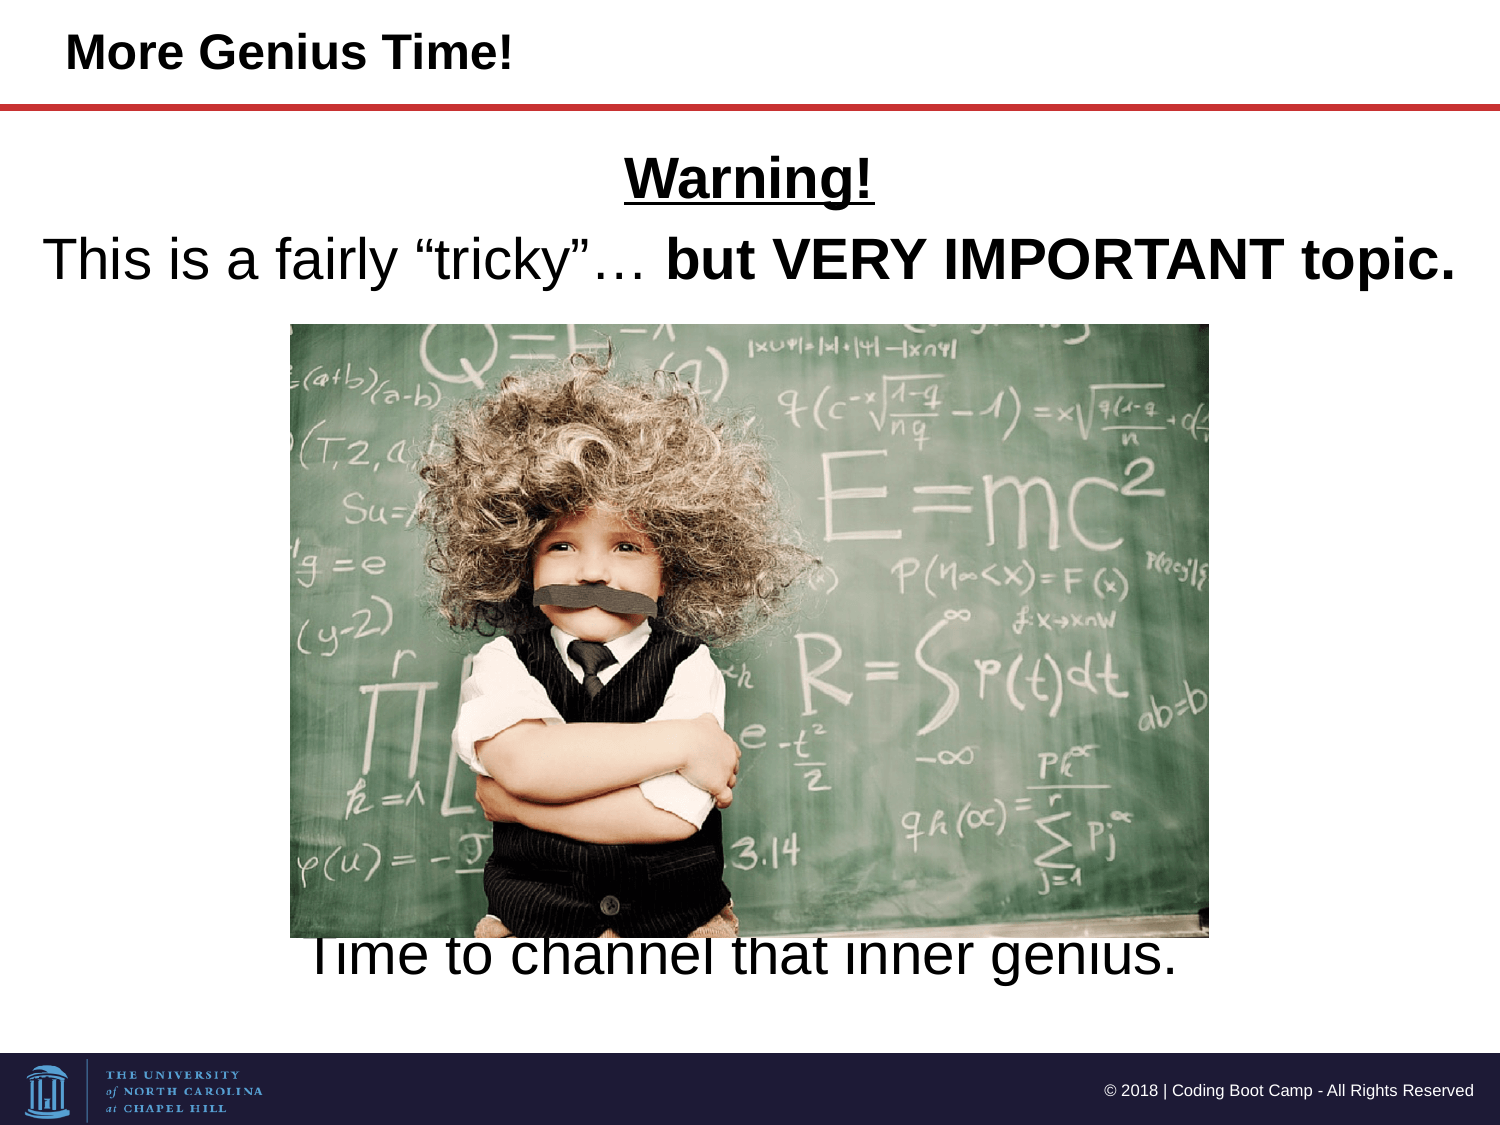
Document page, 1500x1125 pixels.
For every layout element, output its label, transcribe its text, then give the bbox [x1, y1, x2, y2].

text_box Warning! This is a fairly “tricky”… but VERY IMPORTANT topic. Time to channel that inner genius. [0, 125, 1500, 1051]
picture [290, 324, 1209, 938]
picture [24, 1058, 263, 1123]
title More Genius Time! [50, 0, 948, 108]
